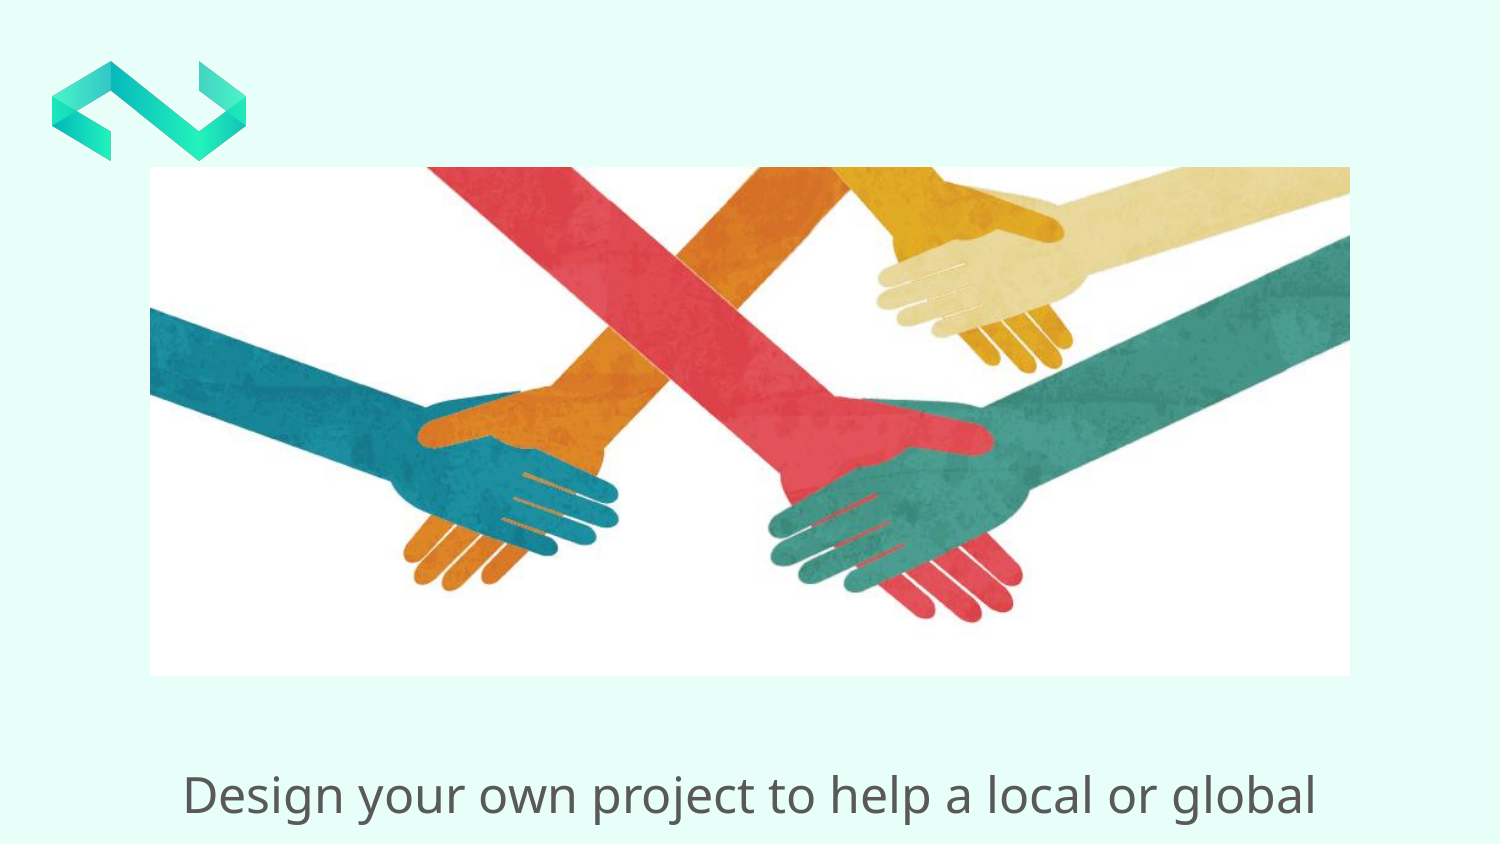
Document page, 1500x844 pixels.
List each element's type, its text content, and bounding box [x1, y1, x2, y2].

picture [150, 167, 1350, 676]
picture [51, 60, 246, 162]
text_box Design your own project to help a local or global community [48, 718, 1452, 802]
